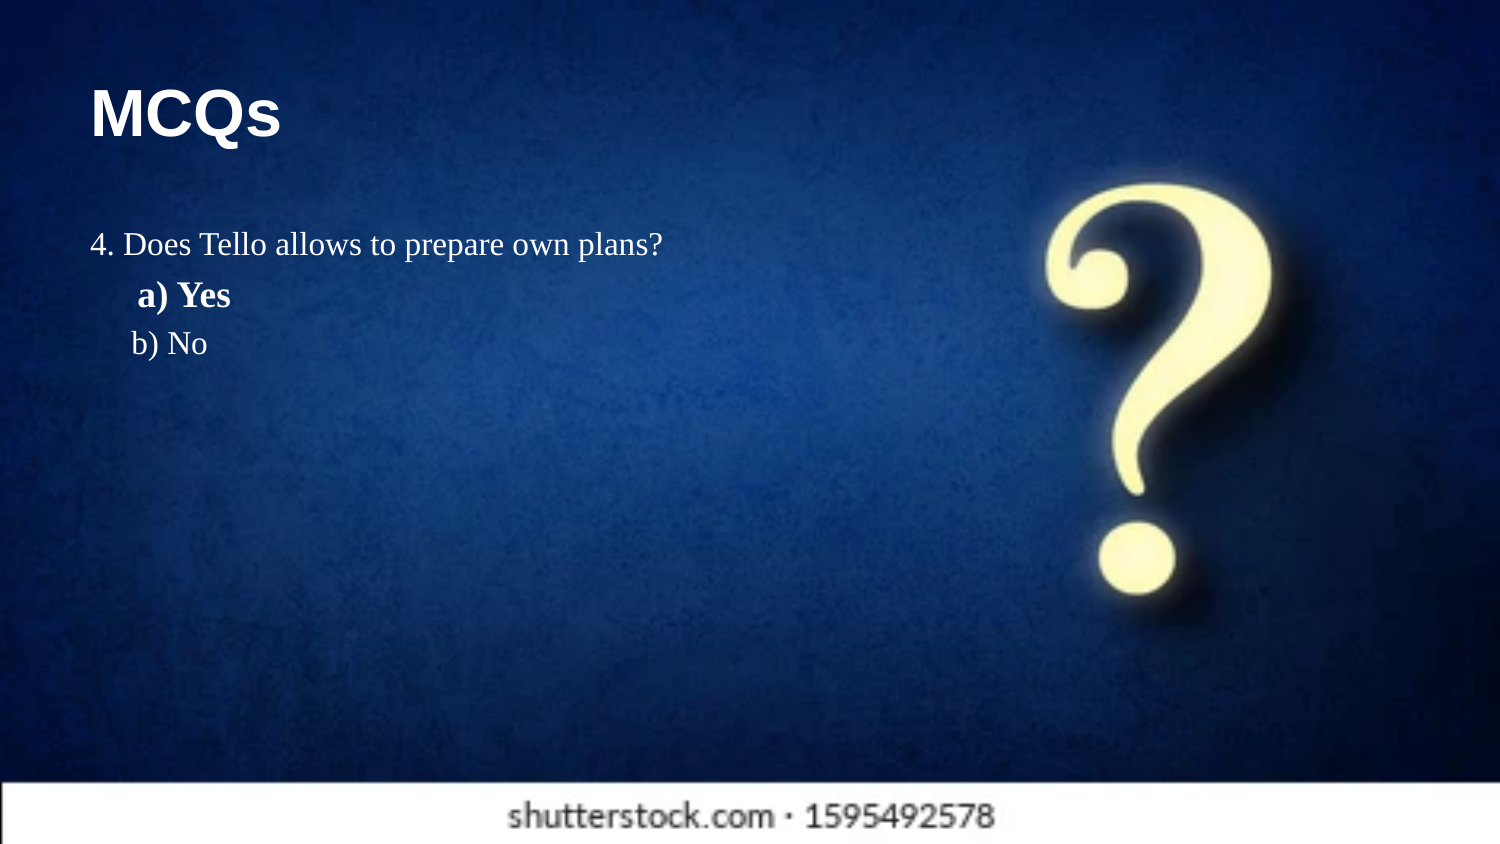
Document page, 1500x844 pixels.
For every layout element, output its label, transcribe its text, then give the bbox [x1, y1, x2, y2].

picture [0, 0, 1500, 844]
list 4. Does Tello allows to prepare own plans? a) Yes b) No [75, 215, 1425, 724]
title MCQs [75, 39, 1425, 180]
